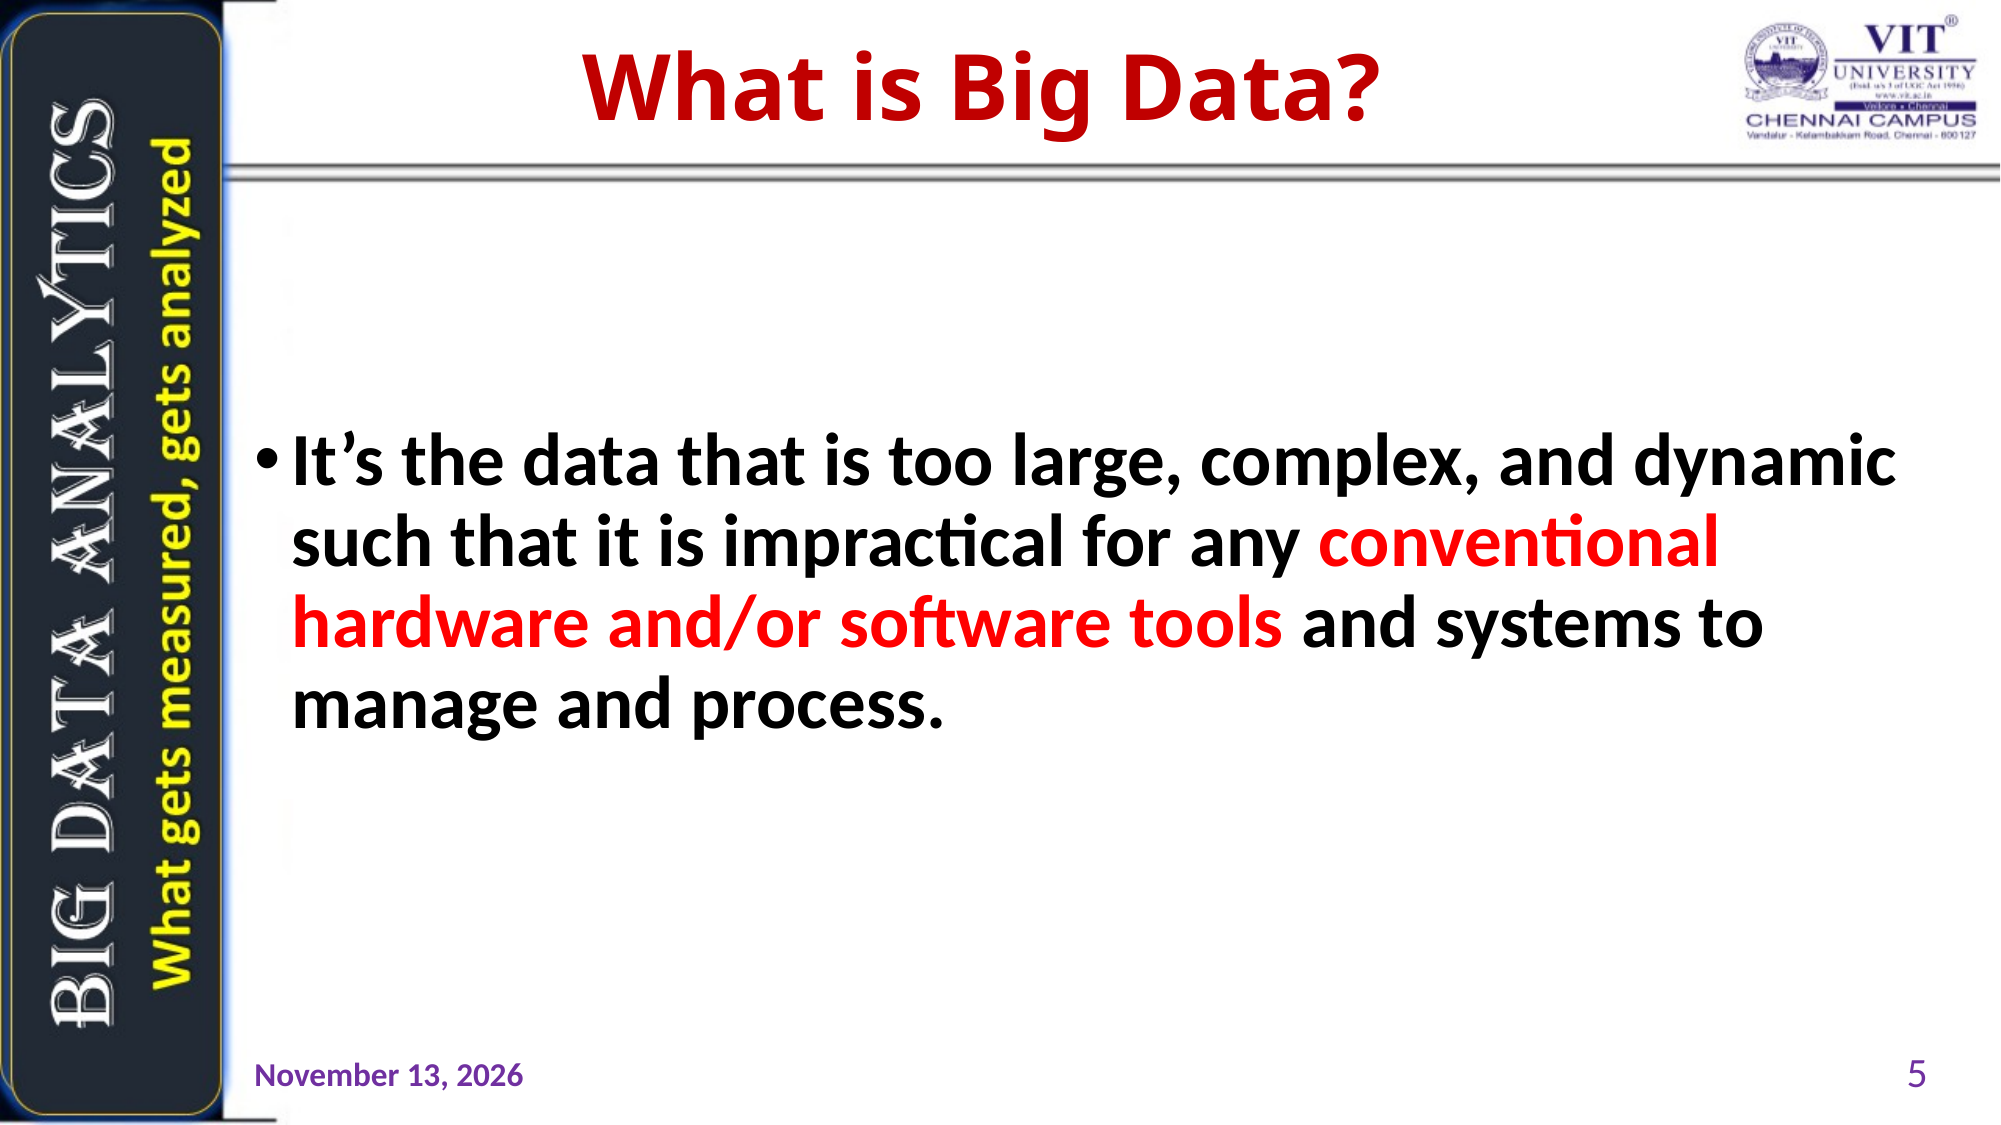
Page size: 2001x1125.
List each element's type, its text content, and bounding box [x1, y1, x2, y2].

list It’s the data that is too large, complex, and dynamic such that it is impractical for any conventional hardware and/or software tools and systems to manage and process. [239, 200, 1965, 1017]
title What is Big Data? [239, 16, 1725, 167]
slide_number 5 [1778, 1040, 1943, 1103]
picture [0, 0, 2001, 1125]
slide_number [239, 1042, 588, 1103]
